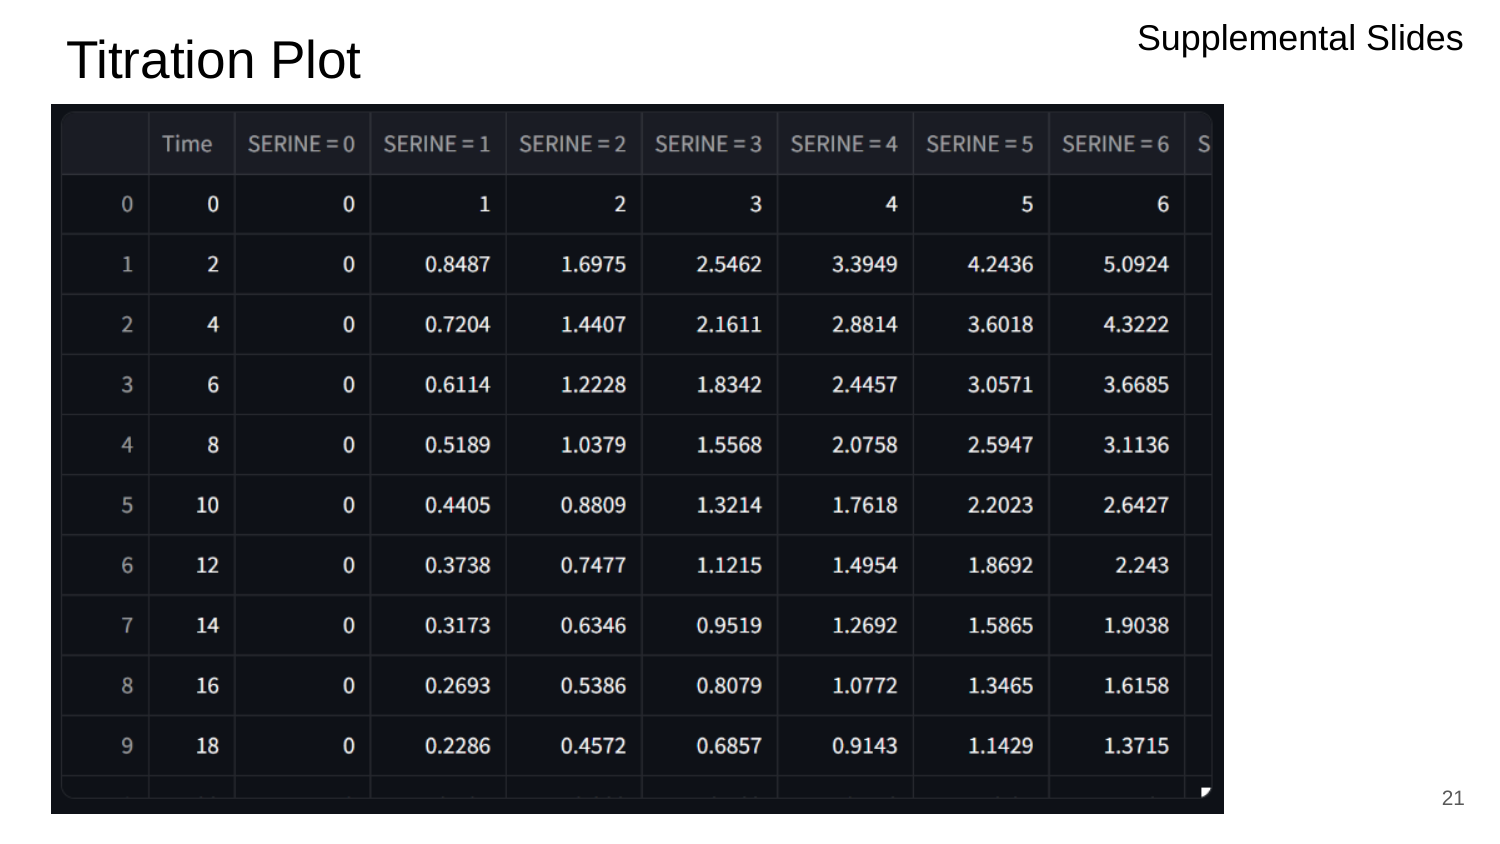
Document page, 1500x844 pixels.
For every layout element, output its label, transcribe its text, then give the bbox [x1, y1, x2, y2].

title Titration Plot [51, 10, 1449, 105]
picture [50, 104, 1224, 814]
slide_number 21 [1389, 764, 1480, 830]
title Supplemental Slides [1122, 0, 1500, 78]
